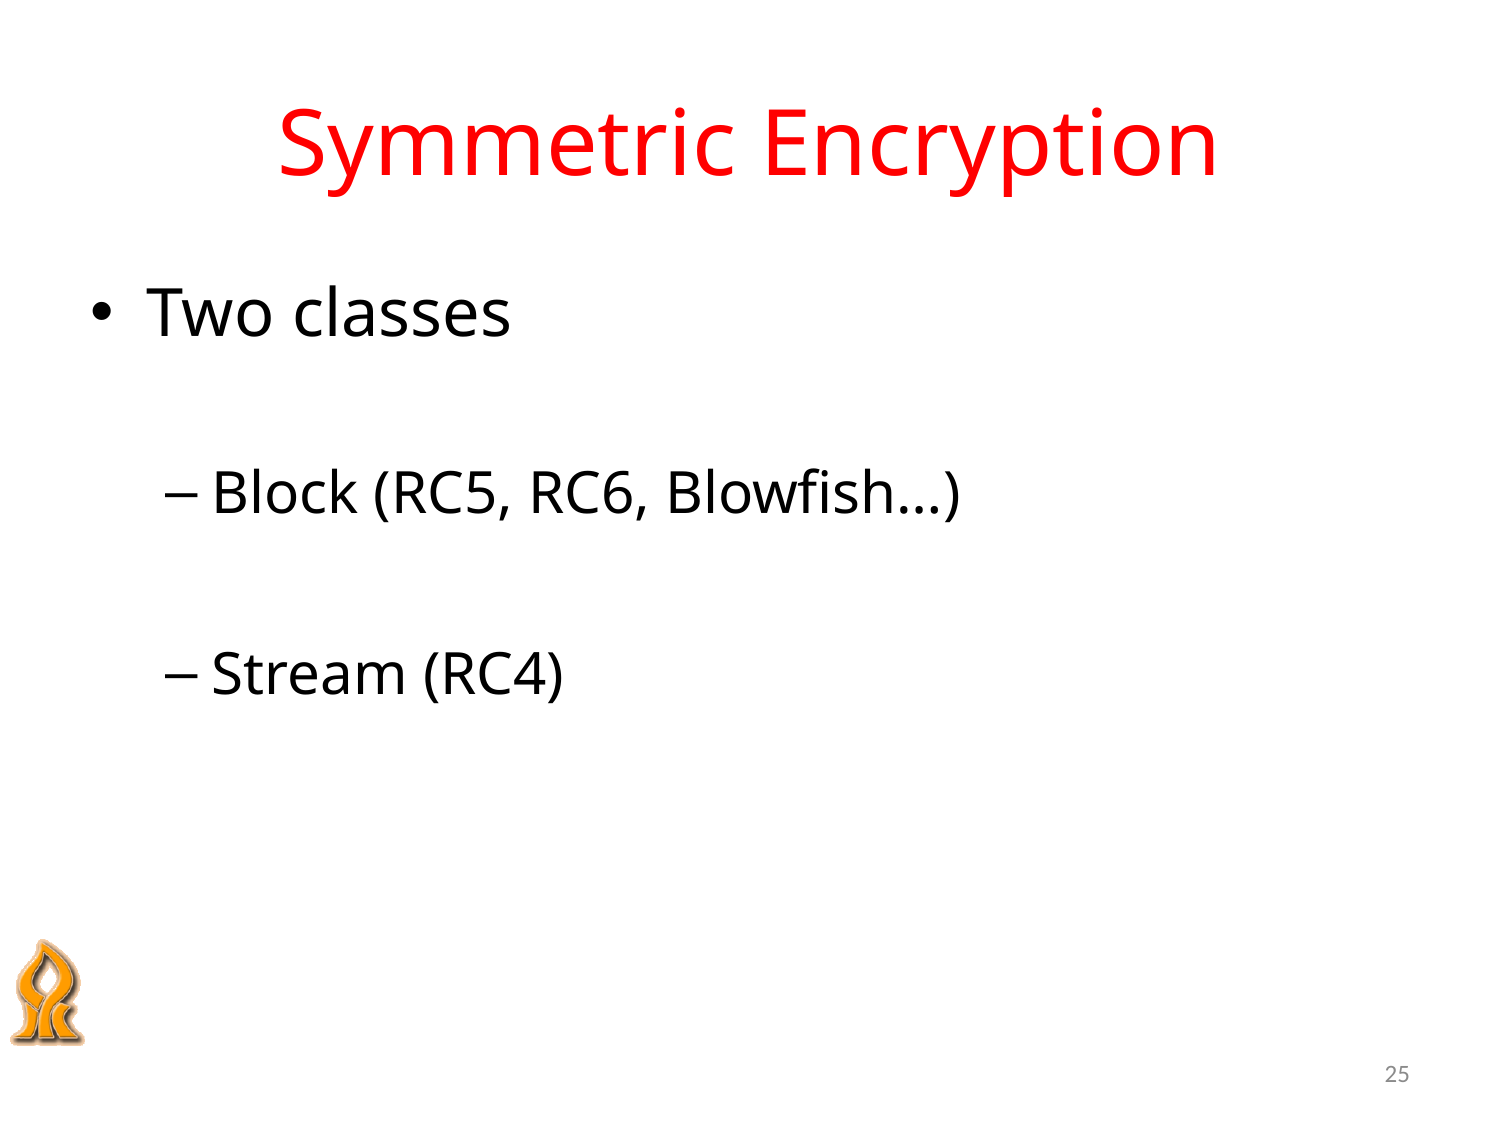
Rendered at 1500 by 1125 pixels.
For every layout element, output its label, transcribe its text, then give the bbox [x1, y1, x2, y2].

slide_number 25 [1074, 1042, 1425, 1103]
picture [10, 939, 85, 1046]
list Two classes Block (RC5, RC6, Blowfish…) Stream (RC4) [75, 262, 1425, 1005]
title Symmetric Encryption [75, 45, 1425, 233]
